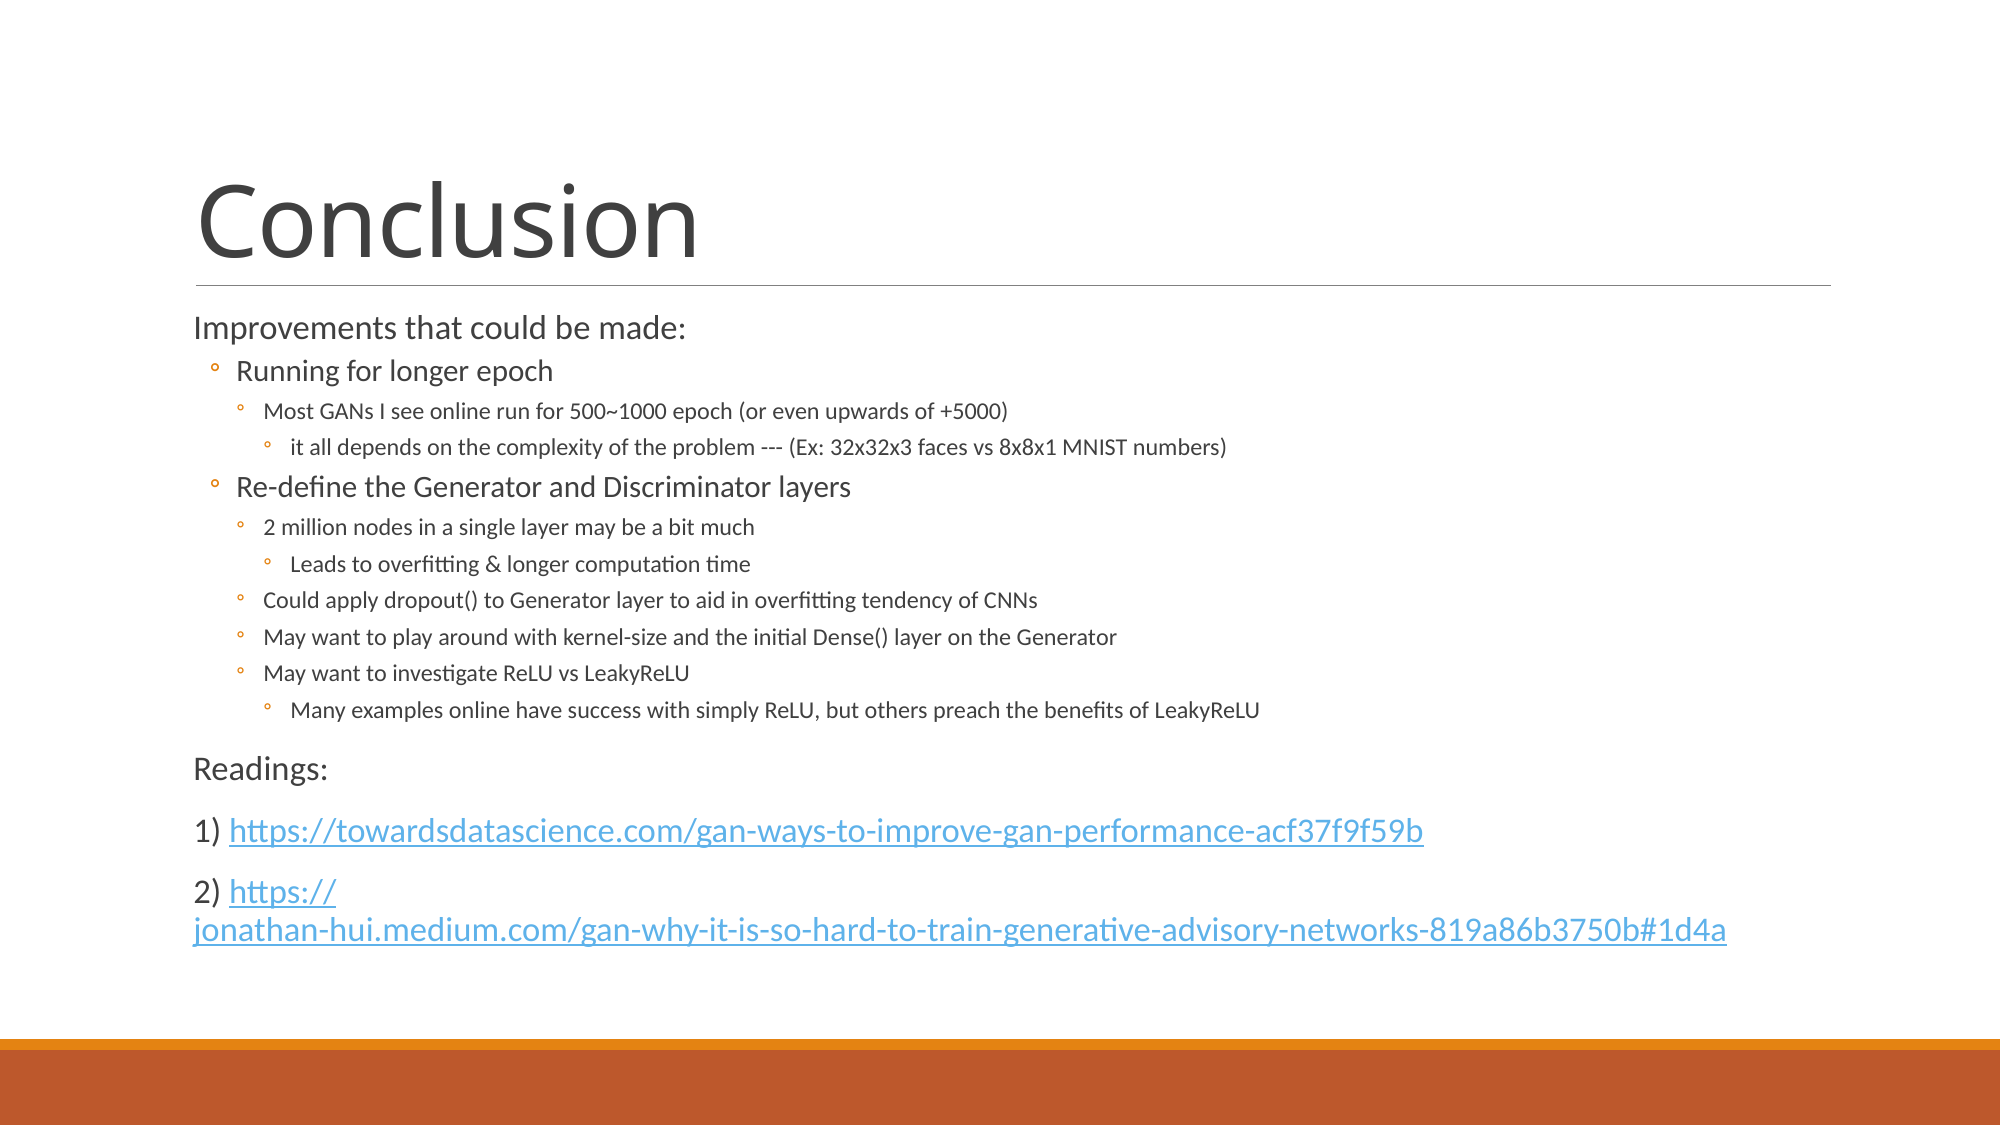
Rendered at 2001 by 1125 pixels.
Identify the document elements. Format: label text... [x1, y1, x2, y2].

list Improvements that could be made: Running for longer epoch Most GANs I see online run for 500~1000 epoch (or even upwards of +5000) it all depends on the complexity of the problem --- (Ex: 32x32x3 faces vs 8x8x1 MNIST numbers) Re-define the Generator and Discriminator layers 2 million nodes in a single layer may be a bit much Leads to overfitting & longer computation time Could apply dropout() to Generator layer to aid in overfitting tendency of CNNs May want to play around with kernel-size and the initial Dense() layer on the Generator May want to investigate ReLU vs LeakyReLU Many examples online have success with simply ReLU, but others preach the benefits of LeakyReLU Readings: 1) https://towardsdatascience.com/gan-ways-to-improve-gan-performance-acf37f9f59b 2) https://jonathan-hui.medium.com/gan-why-it-is-so-hard-to-train-generative-advisory-networks-819a86b3750b#1d4a [180, 302, 1830, 963]
title Conclusion [180, 47, 1830, 285]
